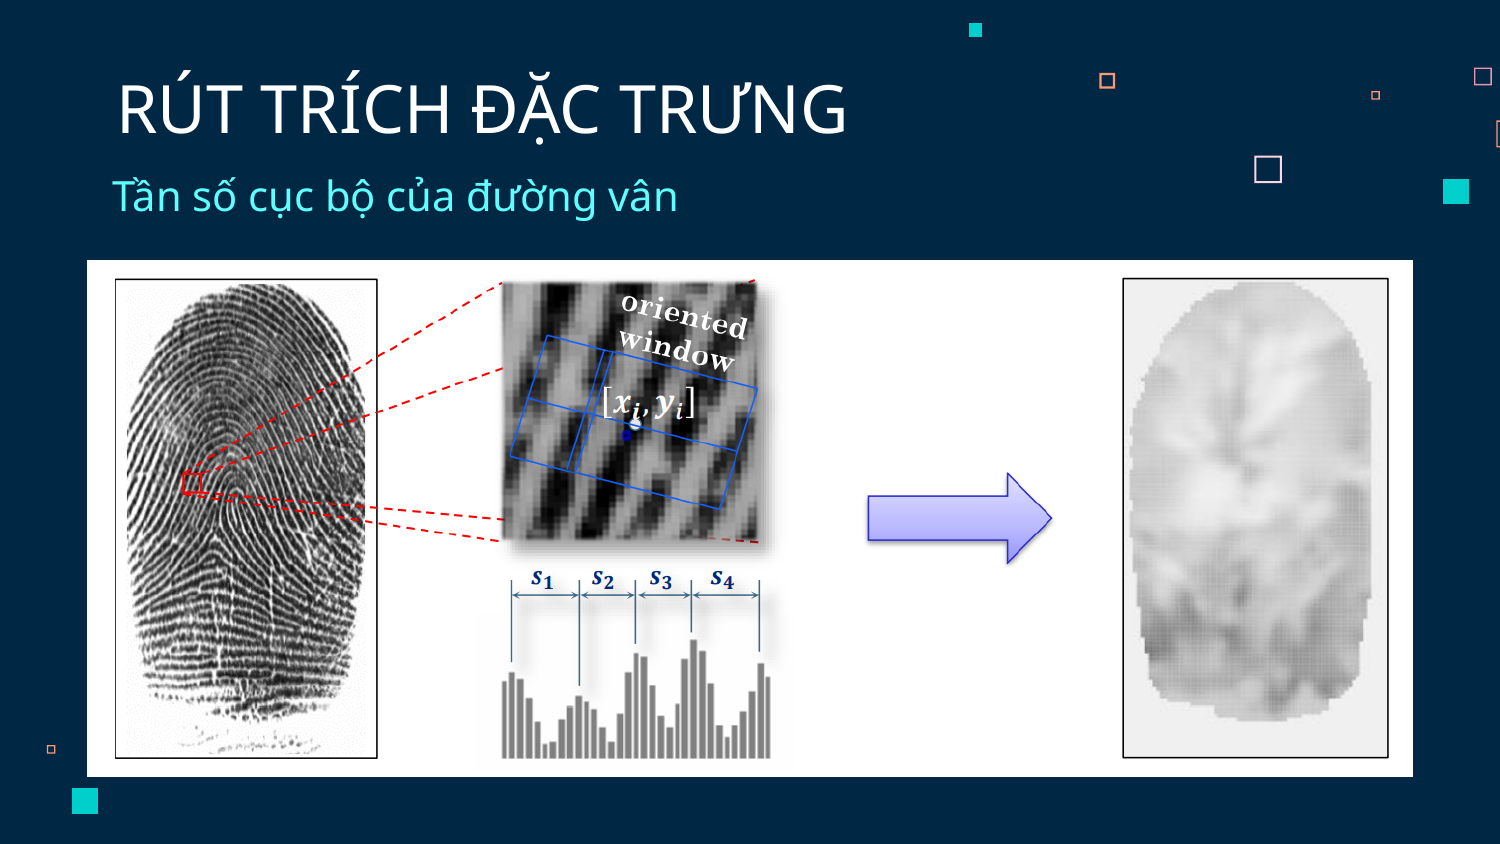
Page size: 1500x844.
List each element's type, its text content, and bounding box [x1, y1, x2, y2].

picture [87, 260, 1413, 777]
text_box Tần số cục bộ của đường vân [87, 162, 736, 228]
text_box RÚT TRÍCH ĐẶC TRƯNG [101, 67, 906, 163]
